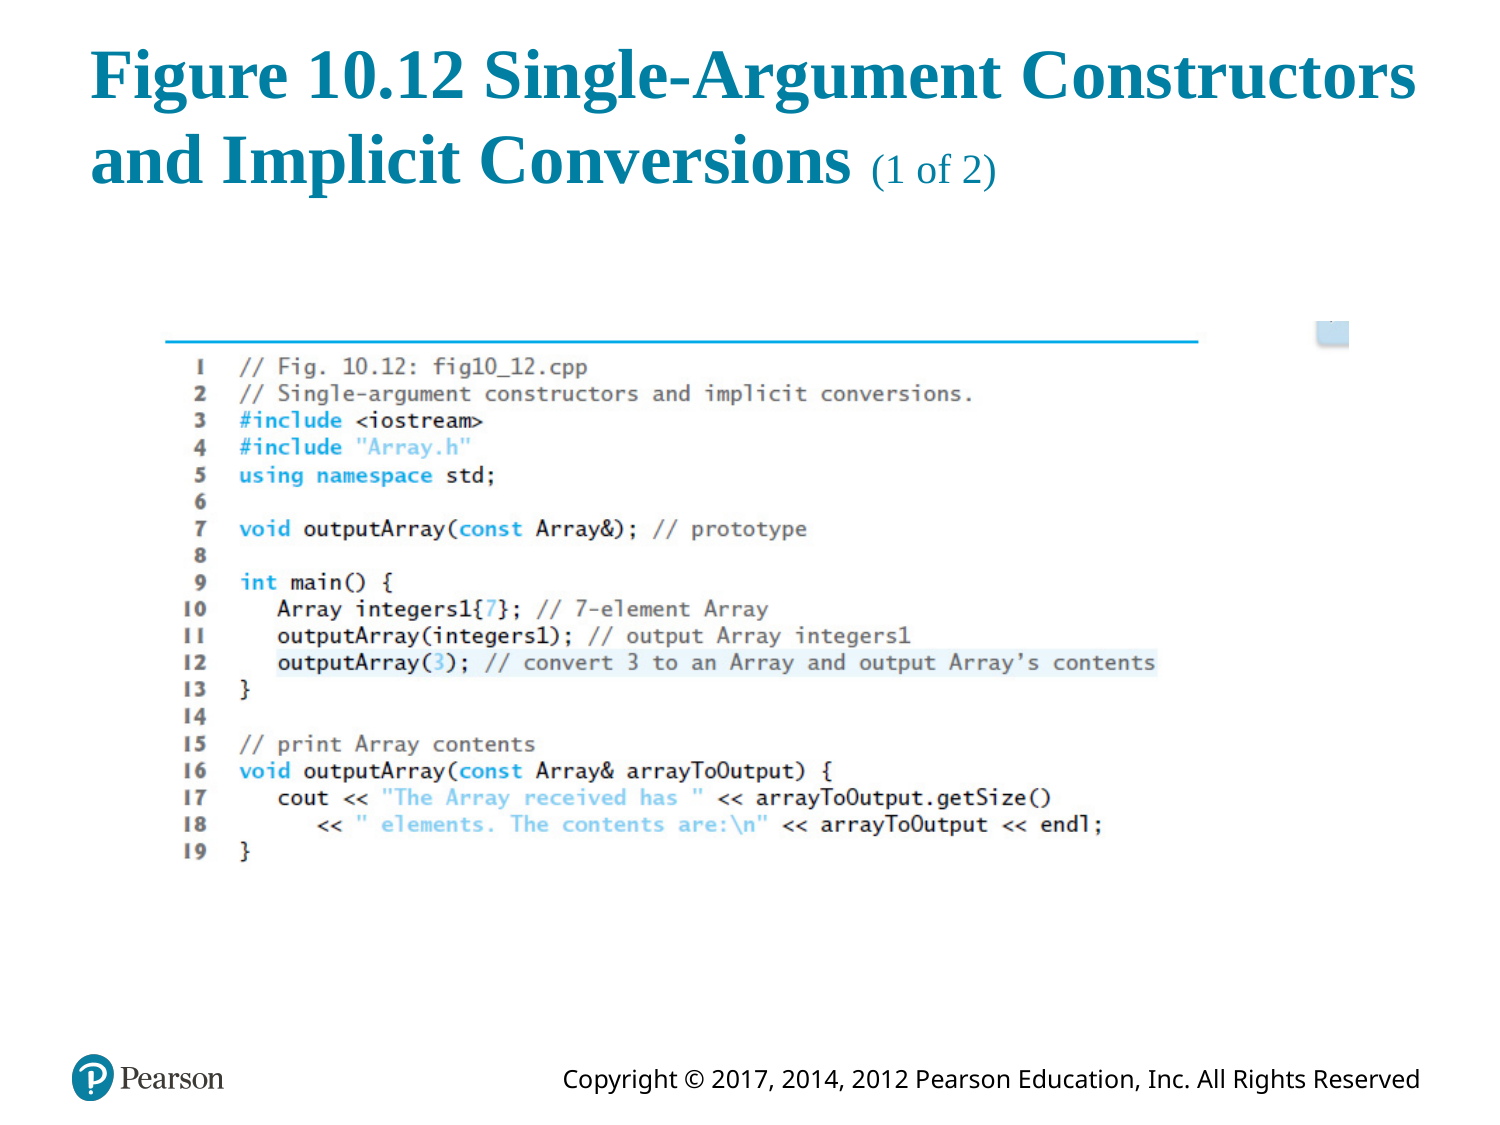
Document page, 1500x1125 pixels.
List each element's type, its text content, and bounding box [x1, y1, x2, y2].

picture [72, 1087, 83, 1101]
picture [150, 321, 1349, 870]
picture [98, 1054, 224, 1101]
title Figure 10.12 Single-Argument Constructors and Implicit Conversions (1 of 2) [75, 0, 1463, 213]
picture [80, 1063, 106, 1088]
picture [72, 1054, 88, 1070]
